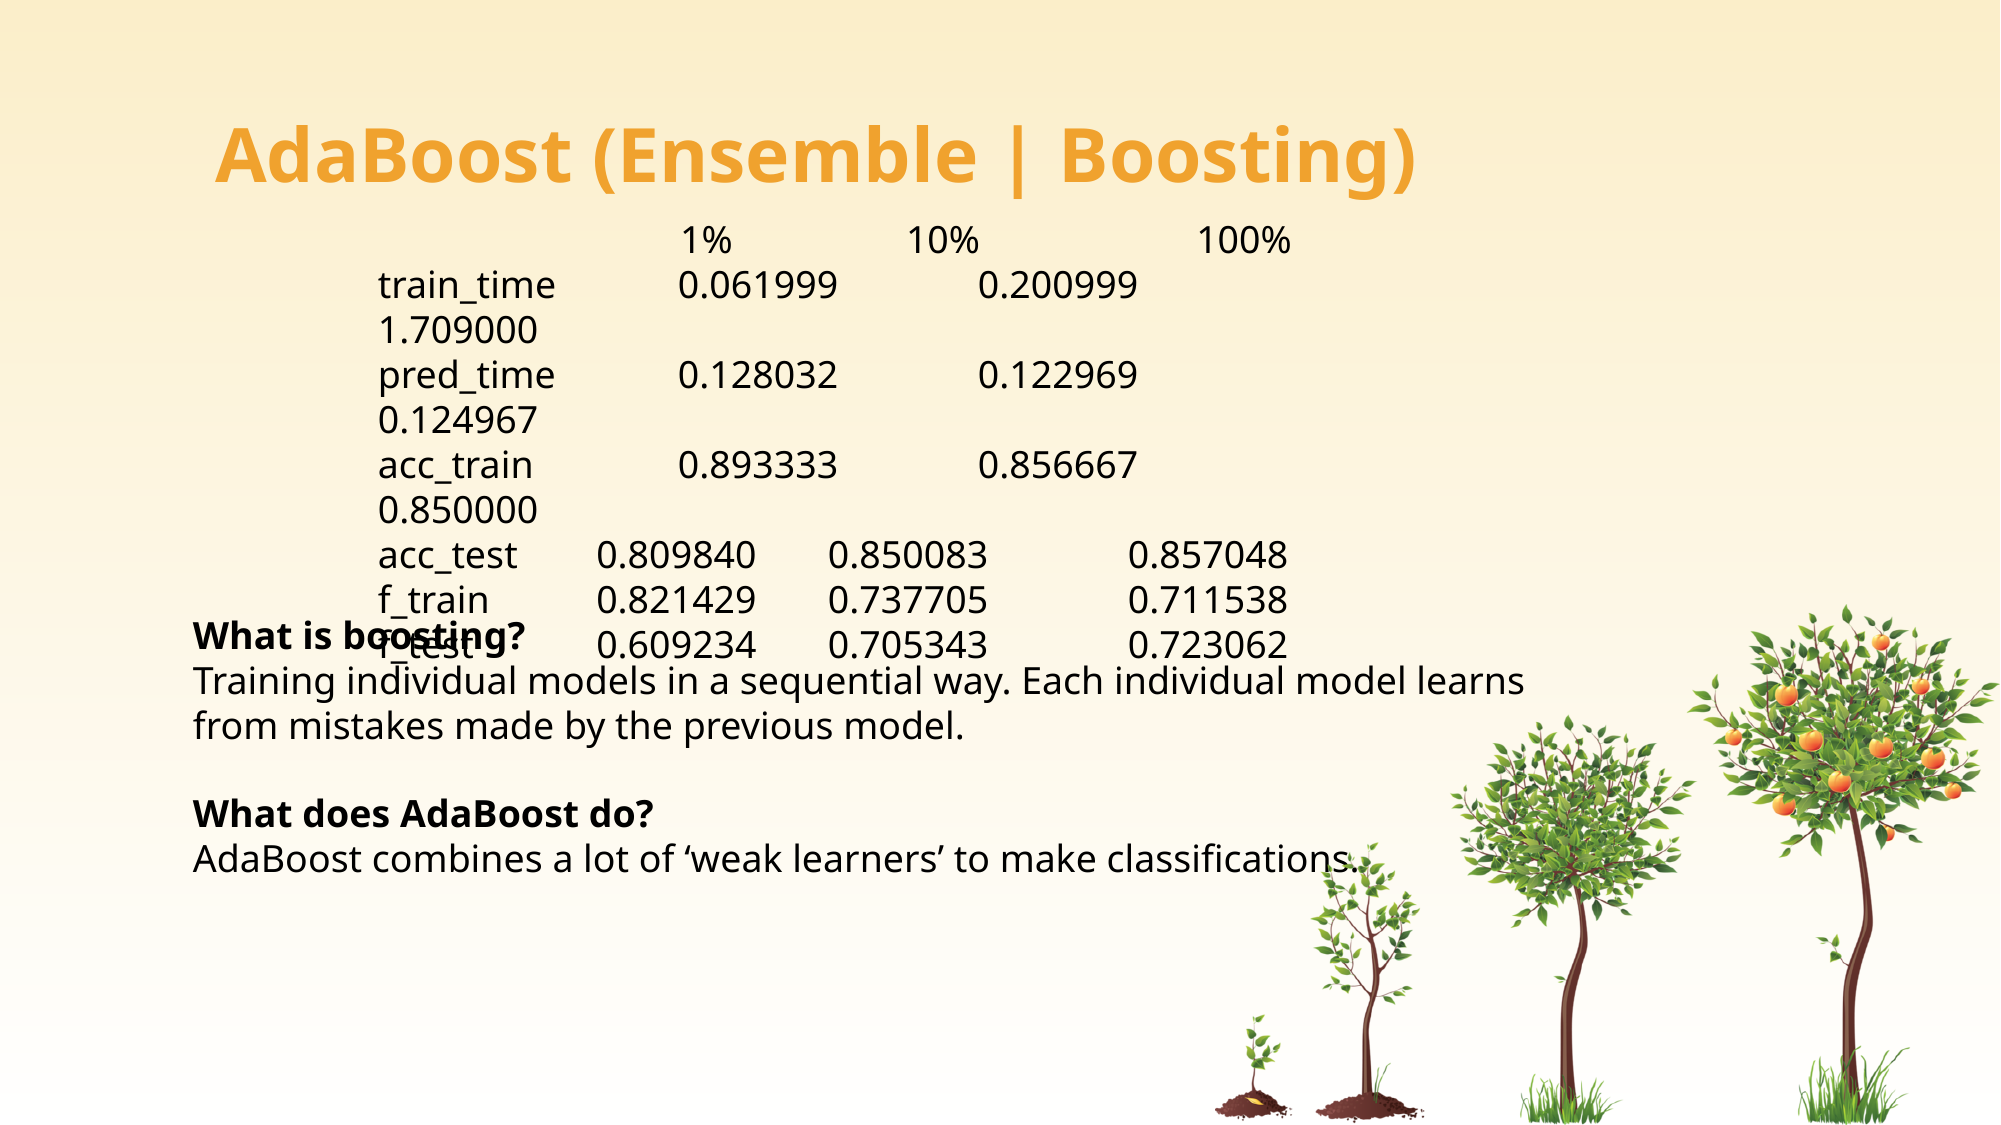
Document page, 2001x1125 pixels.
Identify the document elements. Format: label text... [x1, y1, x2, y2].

text_box What is boosting? Training individual models in a sequential way. Each individual model learns from mistakes made by the previous model. [178, 604, 1214, 755]
text_box 1% 10% 100% train_time 0.061999 0.200999 1.709000 pred_time 0.128032 0.122969 0.124967 acc_train 0.893333 0.856667 0.850000 acc_test 0.809840 0.850083 0.857048 f_train 0.821429 0.737705 0.711538 f_test 0.609234 0.705343 0.723062 [363, 208, 1365, 604]
text_box What does AdaBoost do? AdaBoost combines a lot of ‘weak learners’ to make classifications. [178, 782, 1210, 888]
title AdaBoost (Ensemble | Boosting) [111, 99, 1522, 303]
picture [1215, 604, 2000, 1125]
